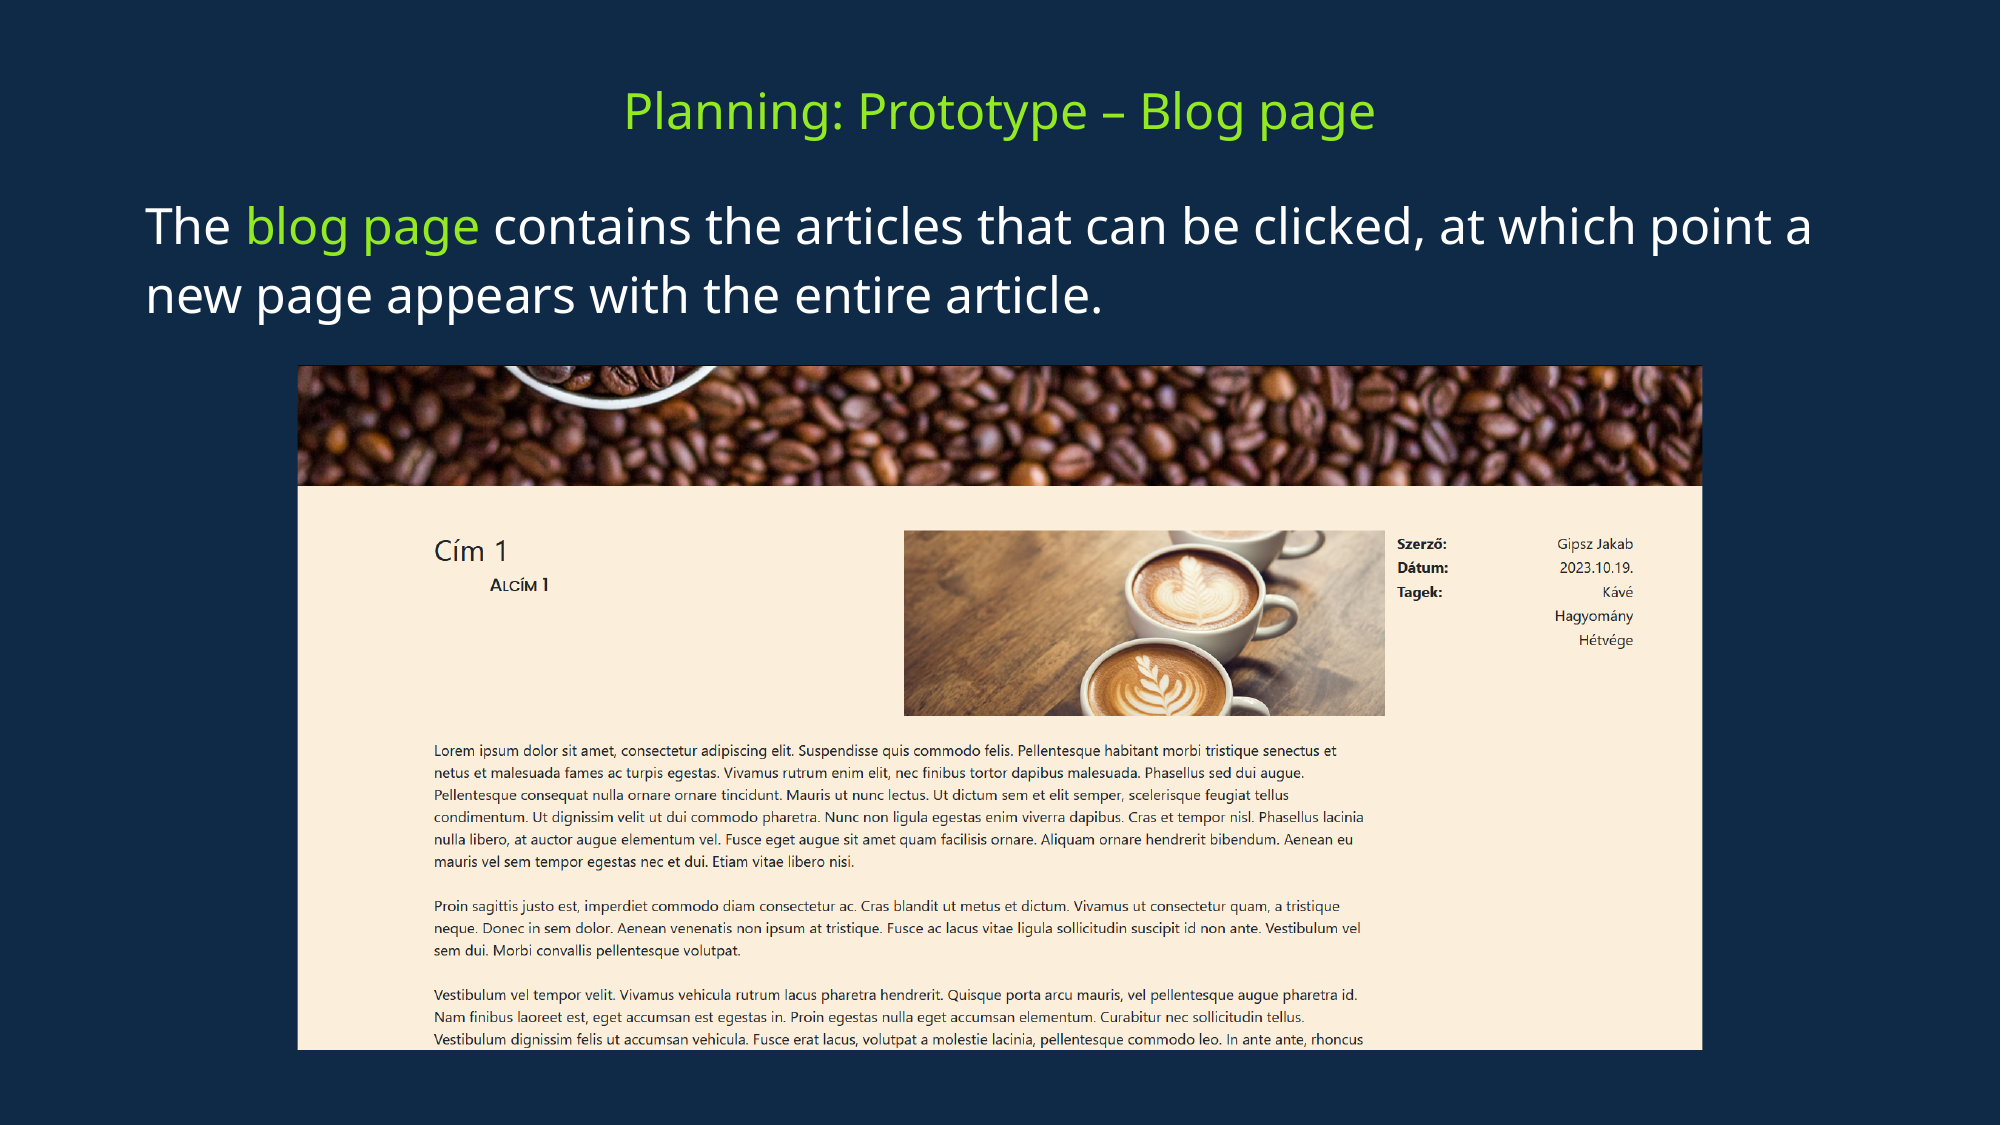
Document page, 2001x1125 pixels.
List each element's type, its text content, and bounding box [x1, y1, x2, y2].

title Planning: Prototype – Blog page [229, 64, 1771, 170]
picture [297, 365, 1703, 1050]
list The blog page contains the articles that can be clicked, at which point a new page appears with the entire article. [104, 170, 1896, 336]
